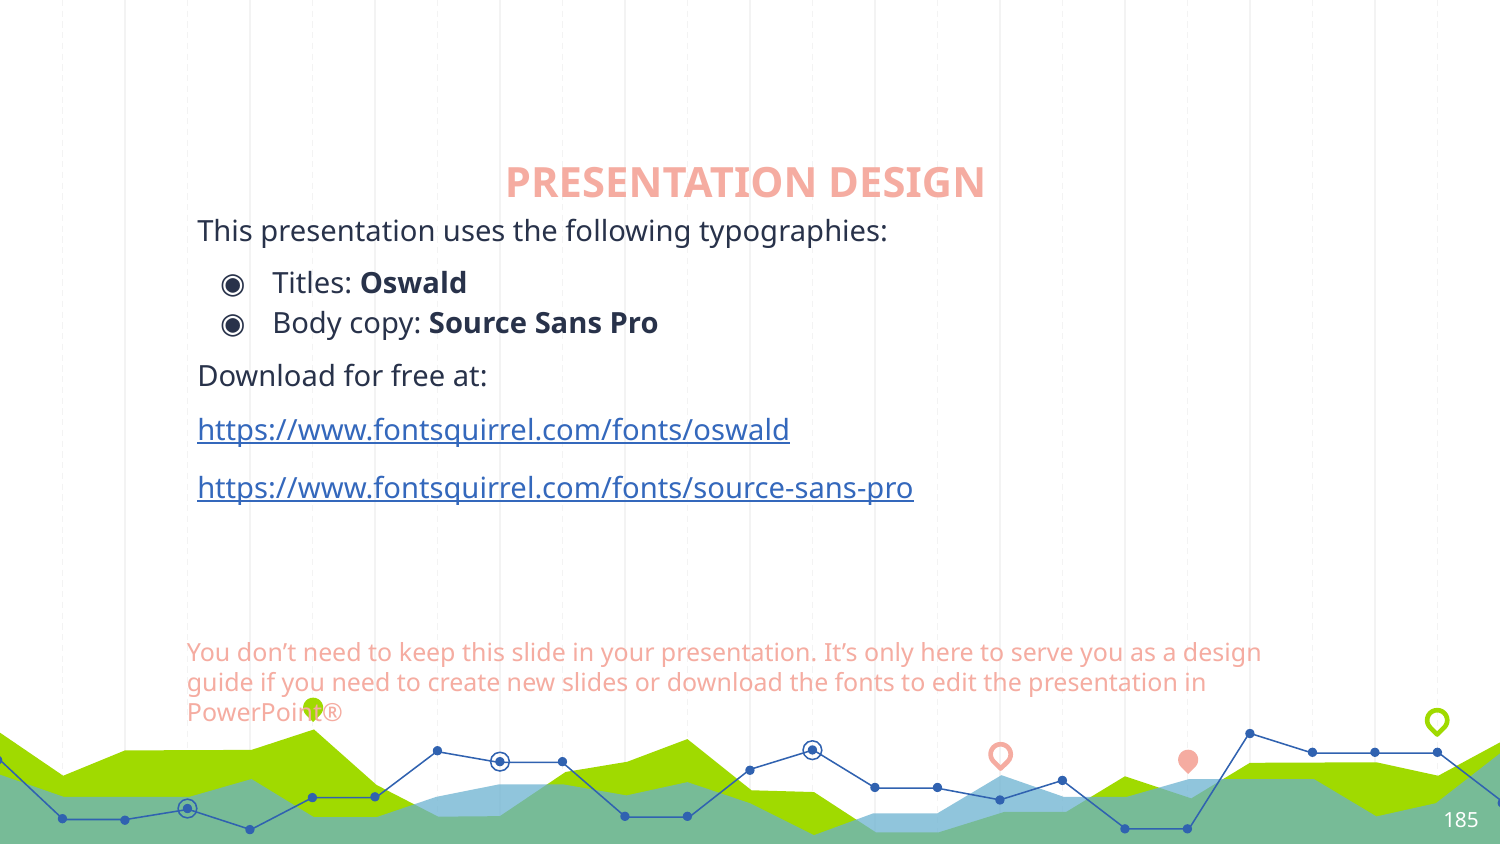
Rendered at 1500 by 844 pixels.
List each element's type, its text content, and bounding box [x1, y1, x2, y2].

text_box You don’t need to keep this slide in your presentation. It’s only here to serve you as a design guide if you need to create new slides or download the fonts to edit the presentation in PowerPoint® [171, 621, 1308, 710]
slide_number 185 [1403, 791, 1494, 844]
title PRESENTATION DESIGN [171, 103, 1320, 222]
list This presentation uses the following typographies: Titles: Oswald Body copy: Source Sans Pro Download for free at: https://www.fontsquirrel.com/fonts/oswald https://www.fontsquirrel.com/fonts/source-sans-pro [182, 196, 1318, 634]
